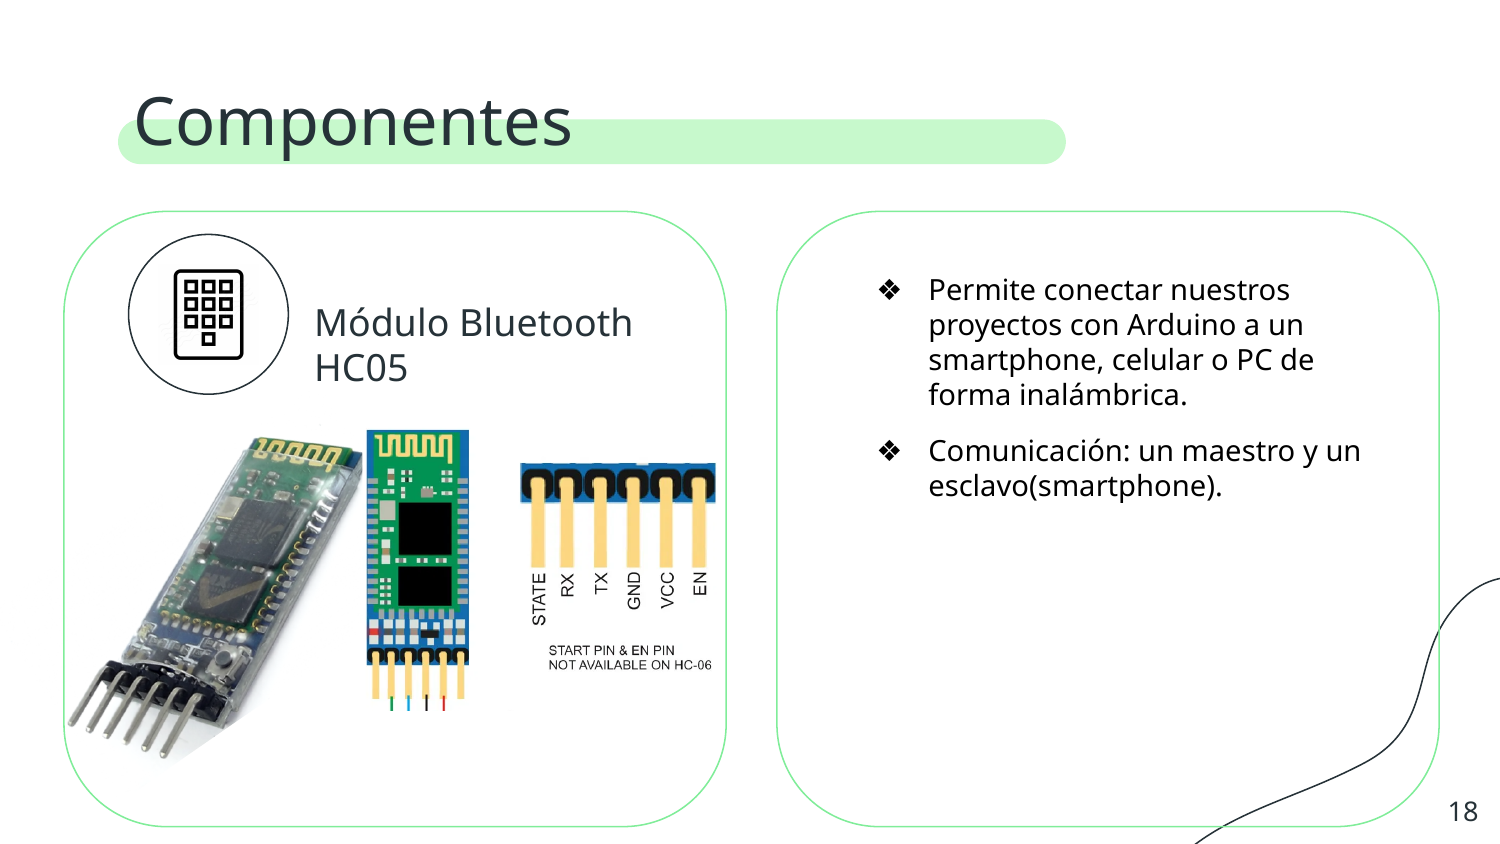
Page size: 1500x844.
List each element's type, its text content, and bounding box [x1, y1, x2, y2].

title Componentes [118, 63, 1382, 165]
picture [157, 263, 259, 365]
text_box [776, 211, 1440, 827]
text_box Permite conectar nuestros proyectos con Arduino a un smartphone, celular o PC de forma inalámbrica. Comunicación: un maestro y un esclavo(smartphone). [838, 256, 1382, 518]
subtitle Módulo Bluetooth HC05 [299, 283, 699, 385]
text_box [128, 234, 289, 395]
text_box [63, 211, 727, 827]
picture [0, 415, 718, 720]
slide_number ‹#› [1403, 779, 1494, 844]
